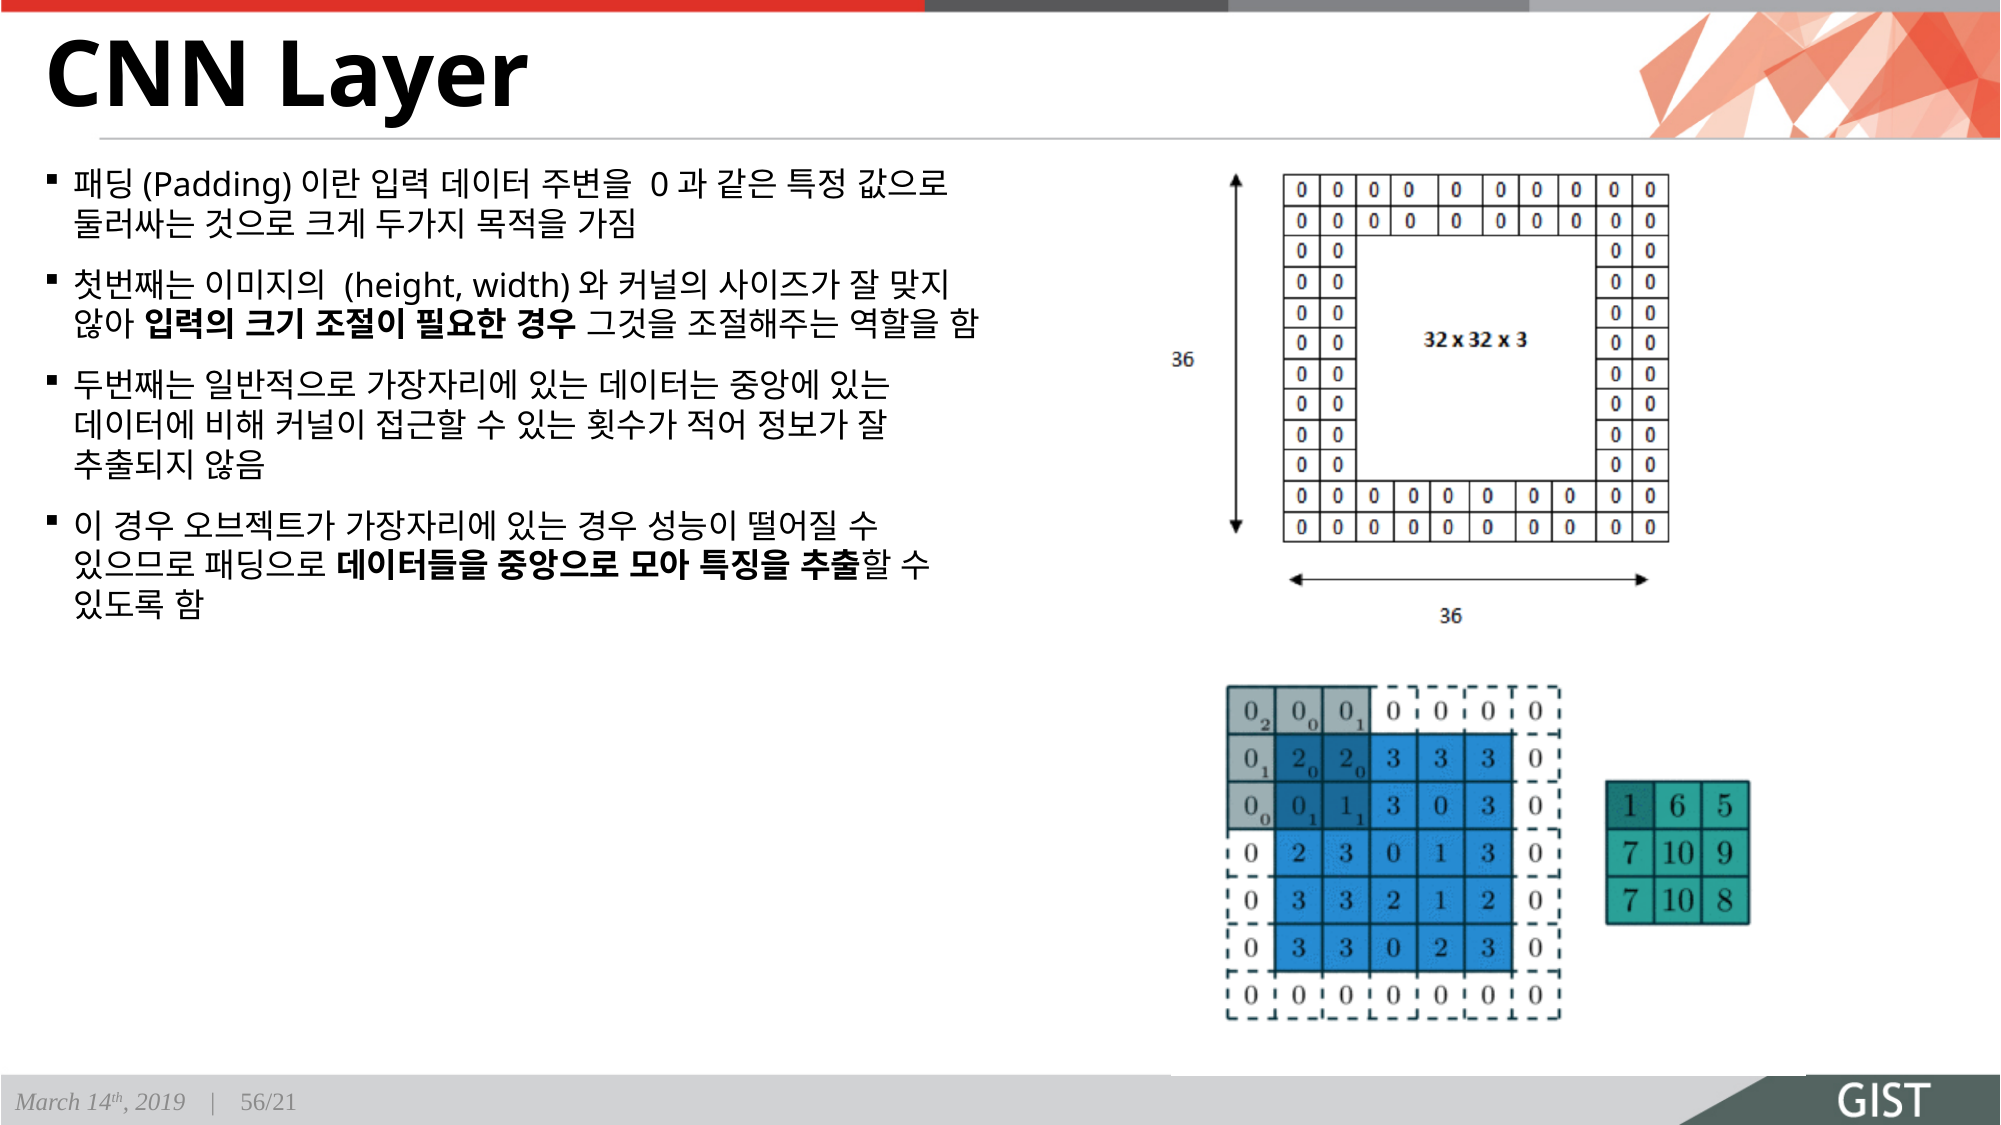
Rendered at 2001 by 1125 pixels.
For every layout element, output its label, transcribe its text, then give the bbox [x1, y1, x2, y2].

title CNN Layer [29, 17, 1971, 136]
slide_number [0, 1075, 450, 1125]
picture [0, 0, 2000, 1125]
list 패딩(Padding)이란 입력 데이터 주변을 0과 같은 특정 값으로 둘러싸는 것으로 크게 두가지 목적을 가짐 첫번째는 이미지의 (height, width)와 커널의 사이즈가 잘 맞지 않아 입력의 크기 조절이 필요한 경우 그것을 조절해주는 역할을 함 두번째는 일반적으로 가장자리에 있는 데이터는 중앙에 있는 데이터에 비해 커널이 접근할 수 있는 횟수가 적어 정보가 잘 추출되지 않음 이 경우 오브젝트가 가장자리에 있는 경우 성능이 떨어질 수 있으므로 패딩으로 데이터들을 중앙으로 모아 특징을 추출할 수 있도록 함 [29, 155, 1016, 1043]
